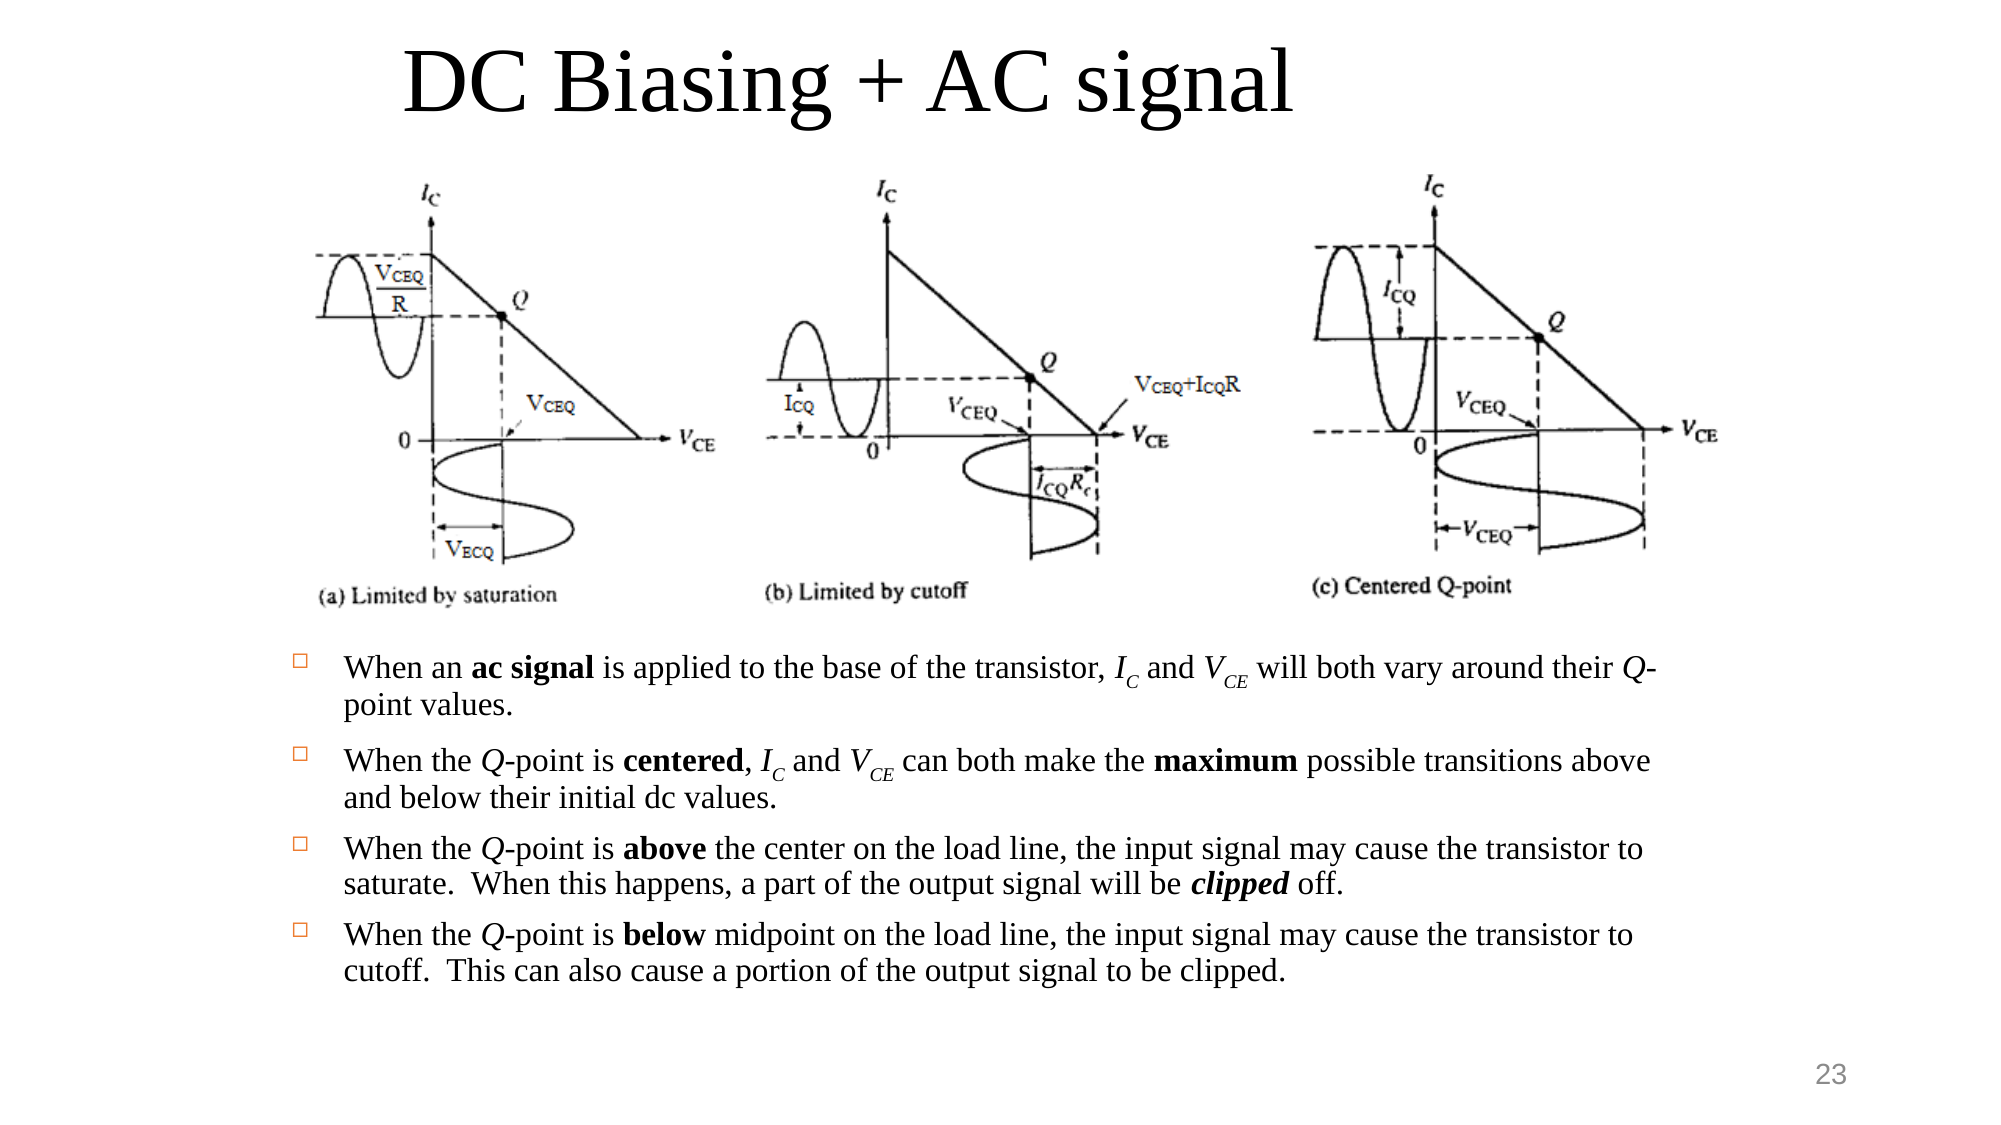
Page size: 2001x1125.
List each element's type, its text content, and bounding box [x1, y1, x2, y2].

title DC Biasing + AC signal [387, 24, 1525, 150]
text_box When an ac signal is applied to the base of the transistor, IC and VCE will both vary around their Q-point values. When the Q-point is centered, IC and VCE can both make the maximum possible transitions above and below their initial dc values. When the Q-point is above the center on the load line, the input signal may cause the transistor to saturate. When this happens, a part of the output signal will be clipped off. When the Q-point is below midpoint on the load line, the input signal may cause the transistor to cutoff. This can also cause a portion of the output signal to be clipped. [276, 637, 1689, 1013]
slide_number 23 [1412, 1042, 1863, 1103]
picture [274, 174, 1727, 613]
